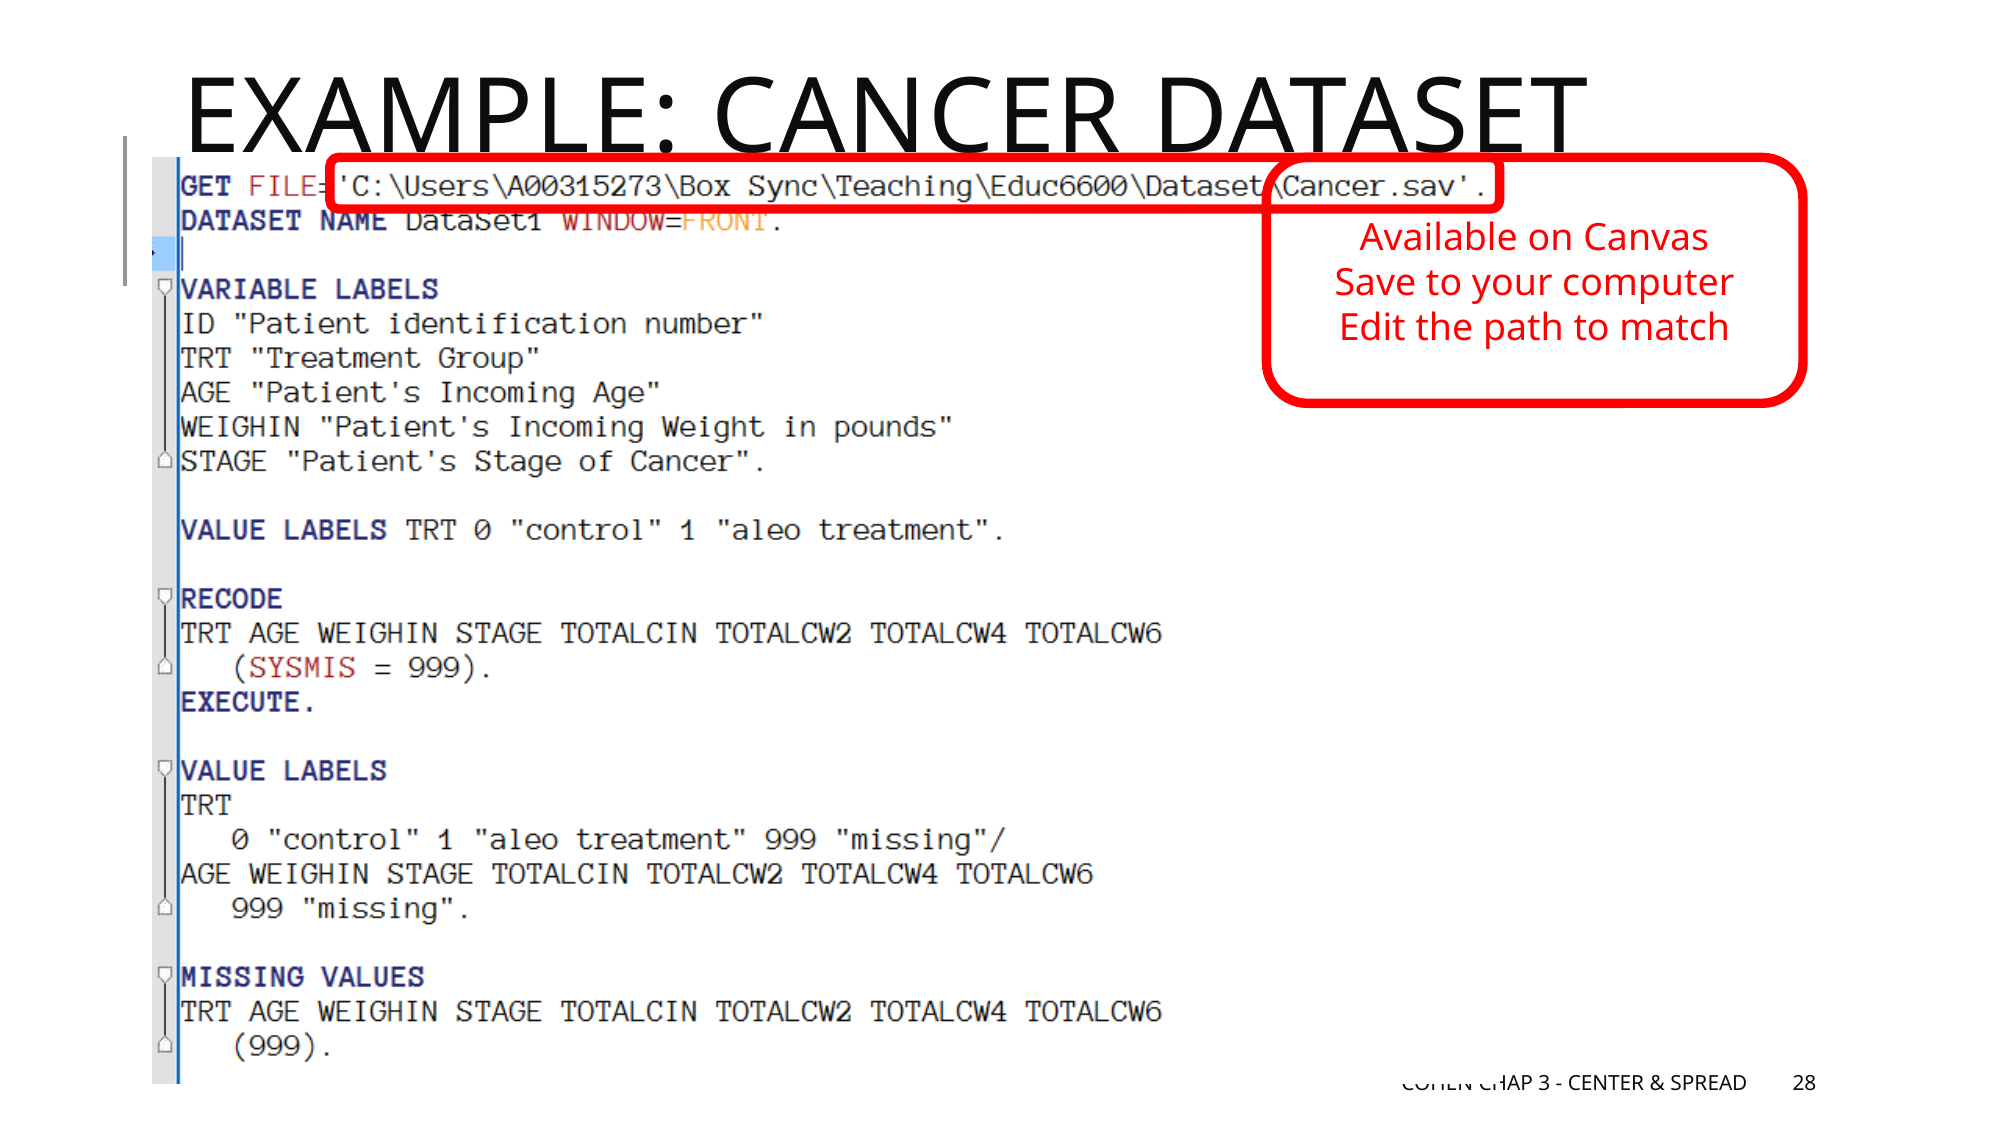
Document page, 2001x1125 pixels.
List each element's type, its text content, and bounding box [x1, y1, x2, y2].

slide_number 28 [1777, 1061, 1938, 1107]
text_box Available on Canvas Save to your computer Edit the path to match [1502, 156, 1805, 405]
title Example: cancer dataset [168, 0, 1763, 156]
picture [152, 157, 1500, 1085]
footer Cohen Chap 3 - Center & SPread [794, 1061, 1763, 1107]
